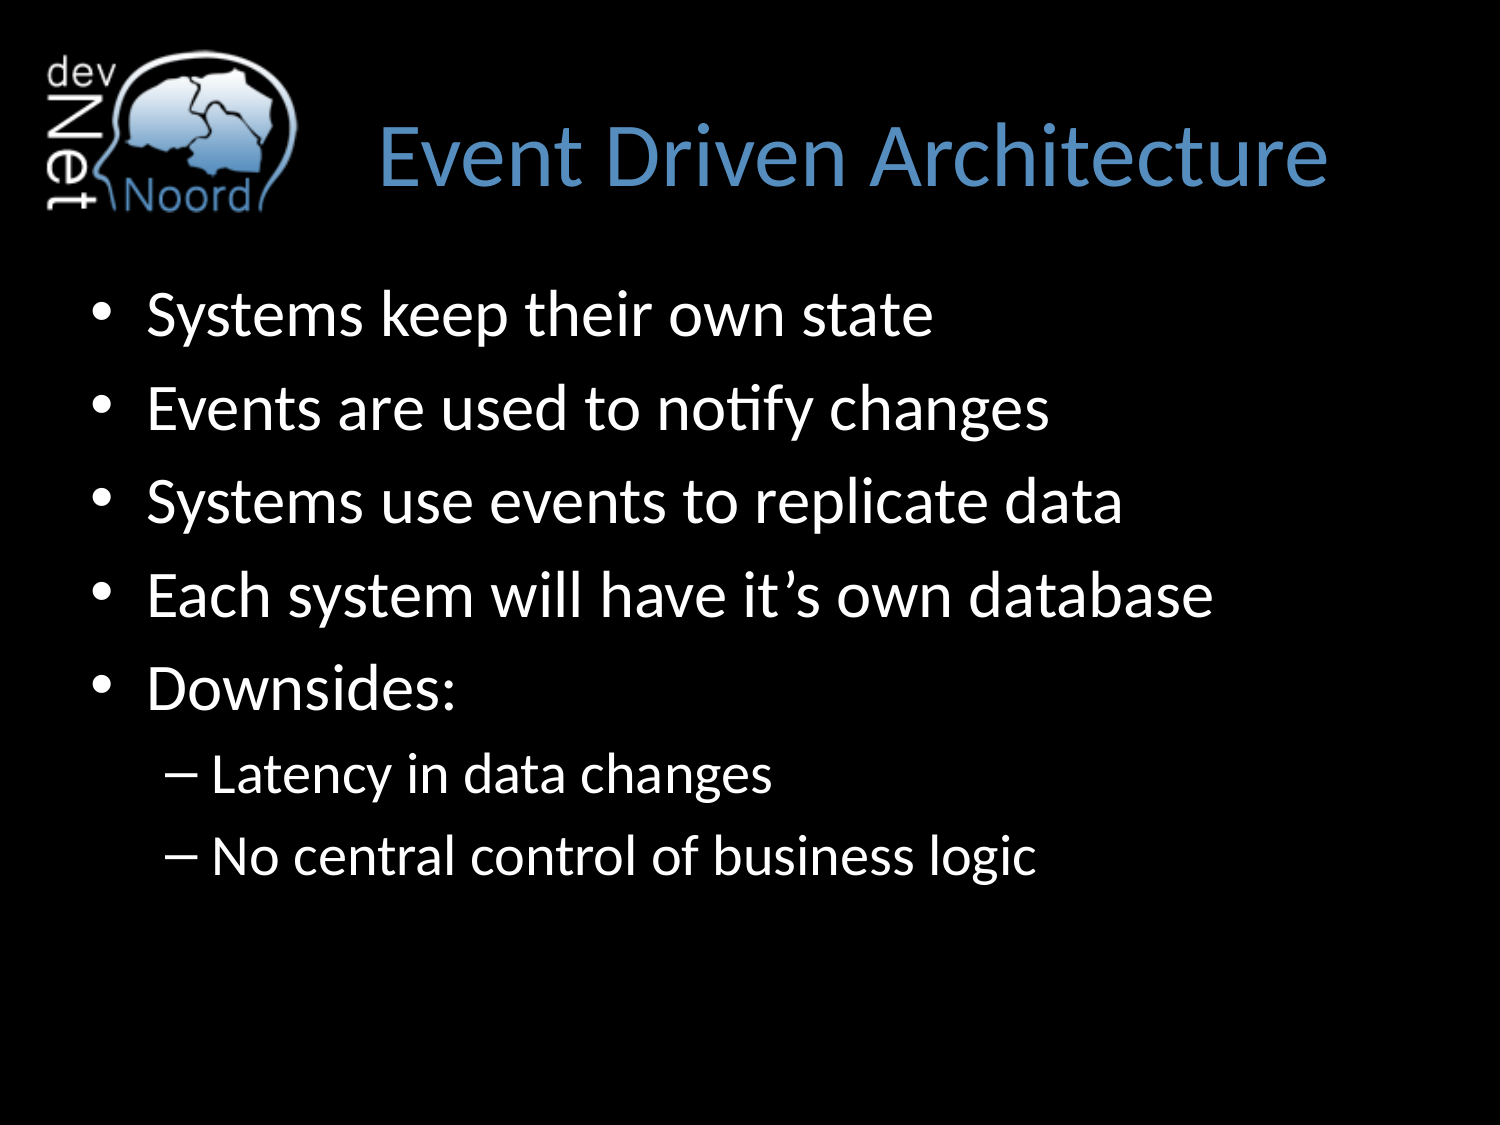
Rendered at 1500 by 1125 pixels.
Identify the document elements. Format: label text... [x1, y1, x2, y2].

list Systems keep their own state Events are used to notify changes Systems use events to replicate data Each system will have it’s own database Downsides: Latency in data changes No central control of business logic [75, 262, 1363, 1005]
title Event Driven Architecture [362, 29, 1425, 213]
picture [24, 30, 313, 238]
